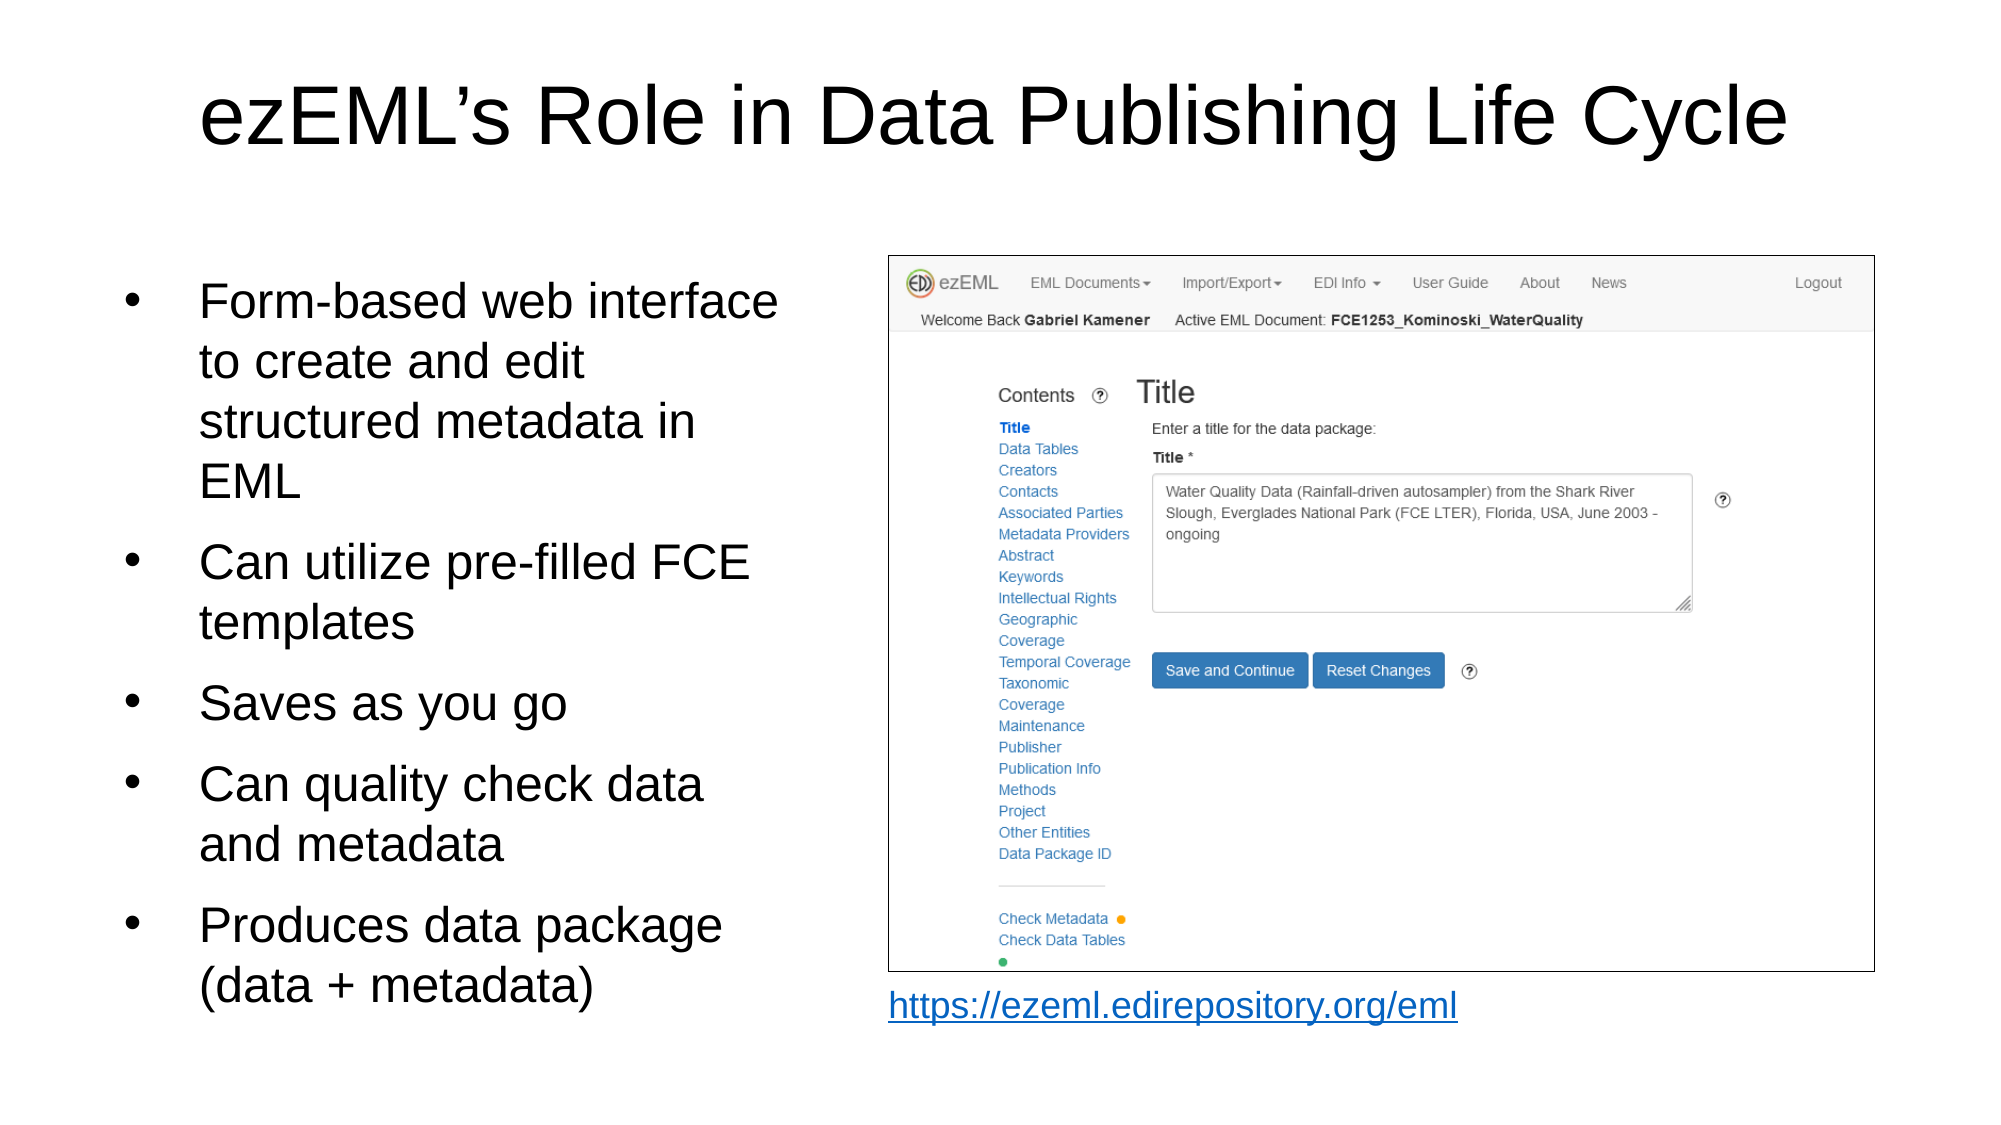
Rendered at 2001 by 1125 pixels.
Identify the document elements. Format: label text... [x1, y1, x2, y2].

title ezEML’s Role in Data Publishing Life Cycle [137, 55, 1876, 180]
text_box Form-based web interface to create and edit structured metadata in EML Can utilize pre-filled FCE templates Saves as you go Can quality check data and metadata Produces data package (data + metadata) [108, 261, 798, 1030]
picture [888, 255, 1875, 972]
text_box https://ezeml.edirepository.org/eml [873, 974, 1874, 1034]
